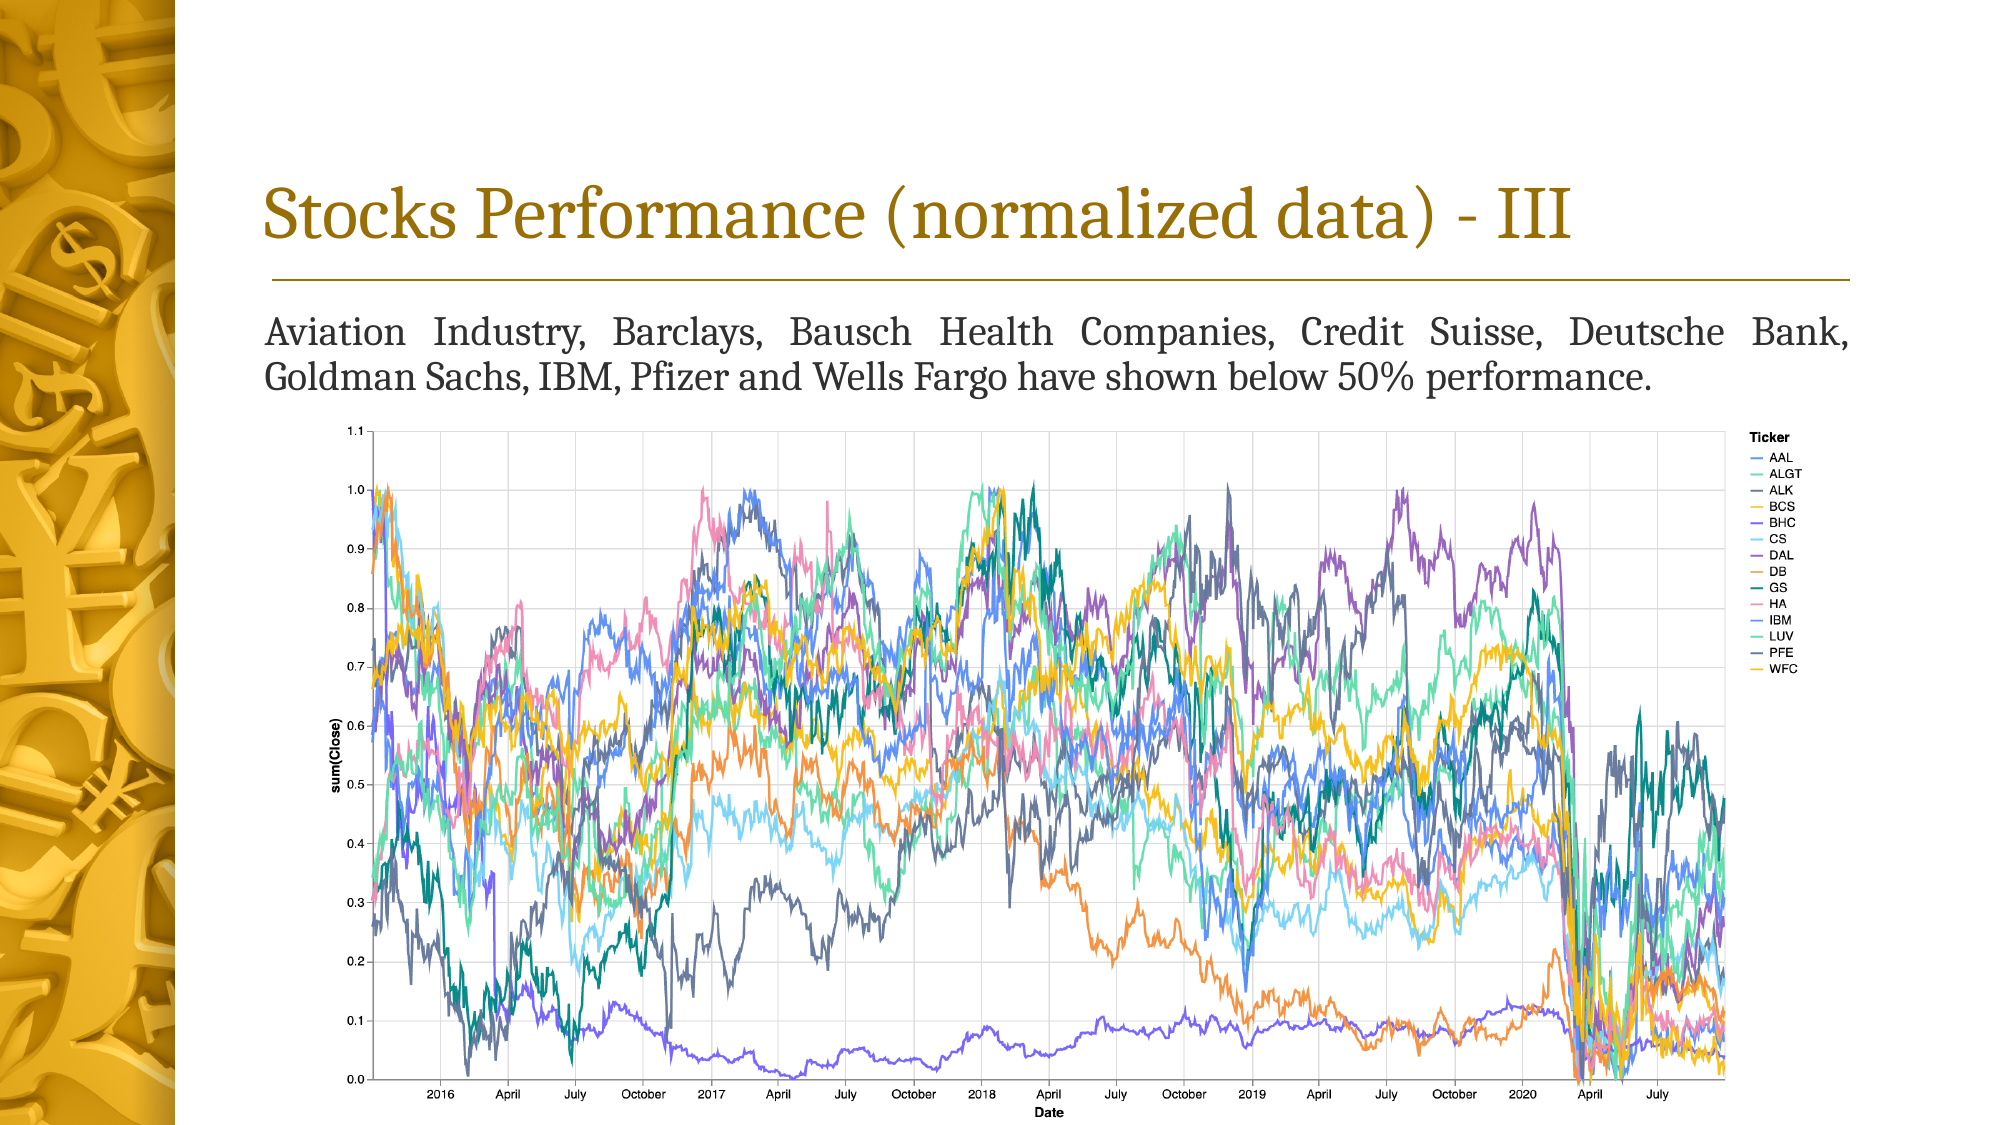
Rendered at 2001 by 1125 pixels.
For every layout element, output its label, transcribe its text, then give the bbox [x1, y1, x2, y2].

picture [0, 0, 175, 1125]
title Stocks Performance (normalized data) - III [249, 62, 1863, 263]
text_box Aviation Industry, Barclays, Bausch Health Companies, Credit Suisse, Deutsche Bank, Goldman Sachs, IBM, Pfizer and Wells Fargo have shown below 50% performance. [249, 302, 1863, 419]
picture [326, 418, 1804, 1125]
